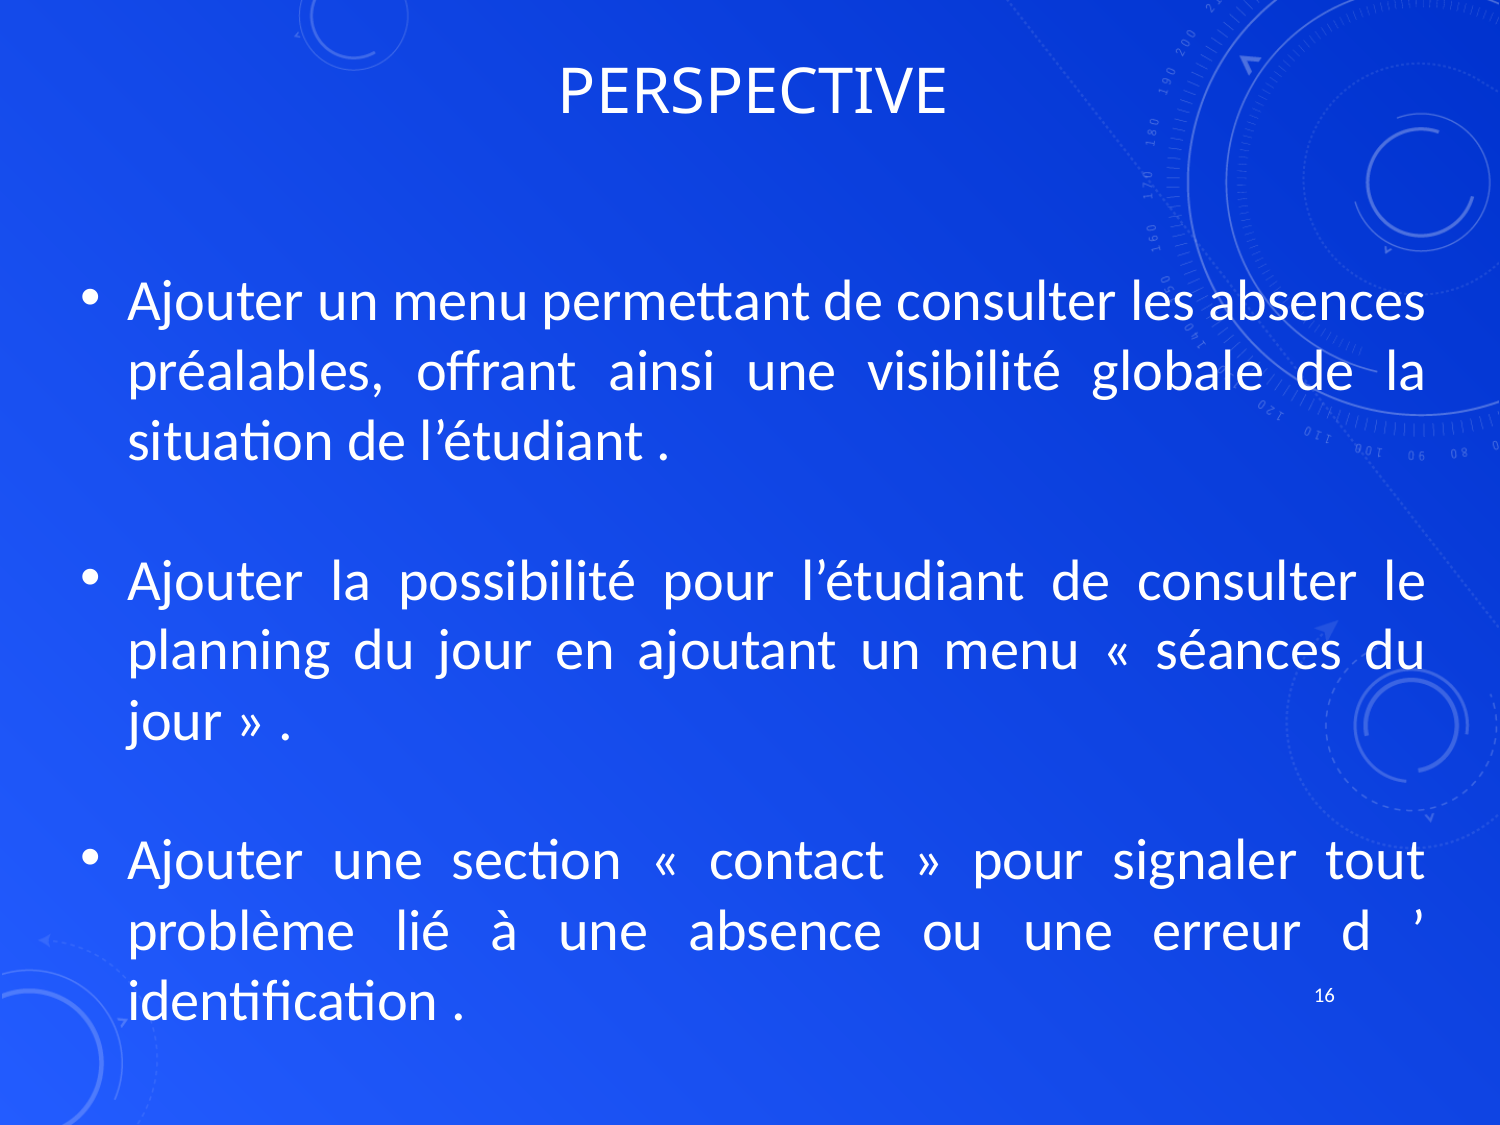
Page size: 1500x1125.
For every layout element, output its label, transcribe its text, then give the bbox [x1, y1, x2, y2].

slide_number 16 [1281, 963, 1350, 1025]
picture [2, 0, 1499, 1125]
text_box Ajouter un menu permettant de consulter les absences préalables, offrant ainsi une visibilité globale de la situation de l’étudiant . Ajouter la possibilité pour l’étudiant de consulter le planning du jour en ajoutant un menu « séances du jour » . Ajouter une section « contact » pour signaler tout problème lié à une absence ou une erreur d ’ identification . [65, 254, 1442, 1039]
title perspective [115, 43, 1391, 134]
